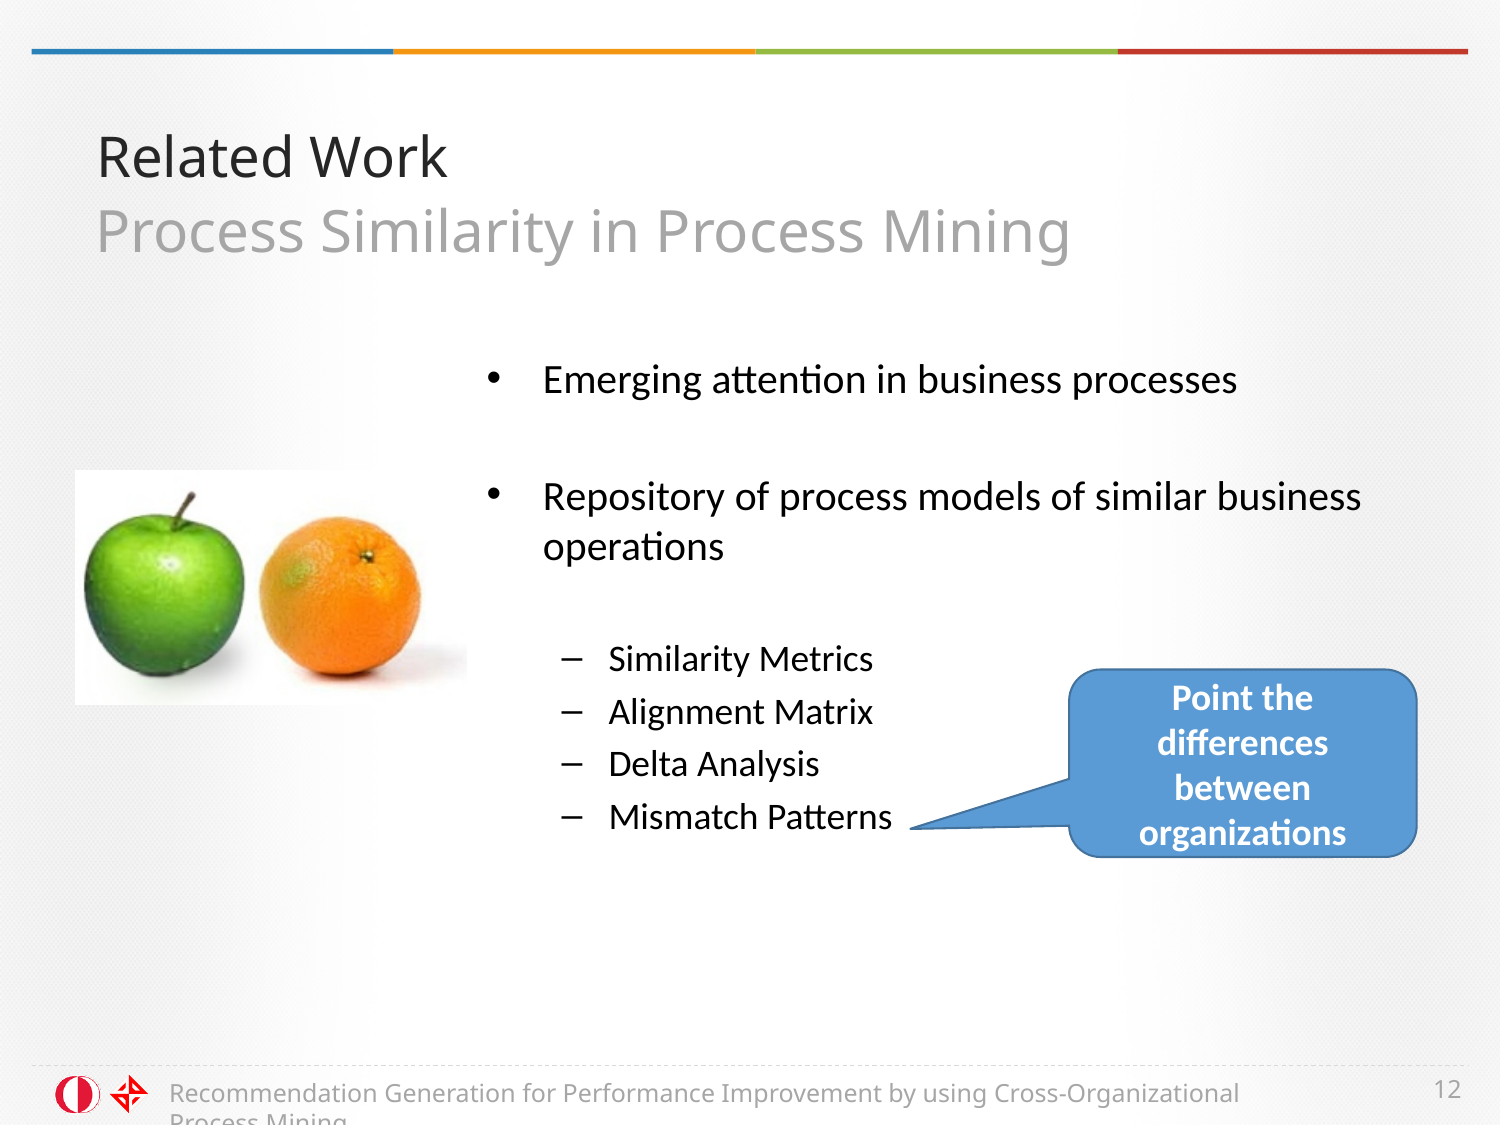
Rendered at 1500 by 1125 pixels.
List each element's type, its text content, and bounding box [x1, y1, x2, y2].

picture [174, 1116, 181, 1123]
picture [0, 0, 1500, 1125]
picture [272, 1116, 281, 1125]
text_box Point the differences between organizations [909, 668, 1418, 859]
text_box Related Work [81, 114, 1500, 187]
text_box Process Similarity in Process Mining [80, 187, 1500, 272]
text_box Emerging attention in business processes Repository of process models of similar business operations Similarity Metrics Alignment Matrix Delta Analysis Mismatch Patterns [475, 346, 1453, 991]
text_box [31, 48, 1469, 55]
picture [179, 1116, 267, 1125]
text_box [31, 1065, 1477, 1116]
